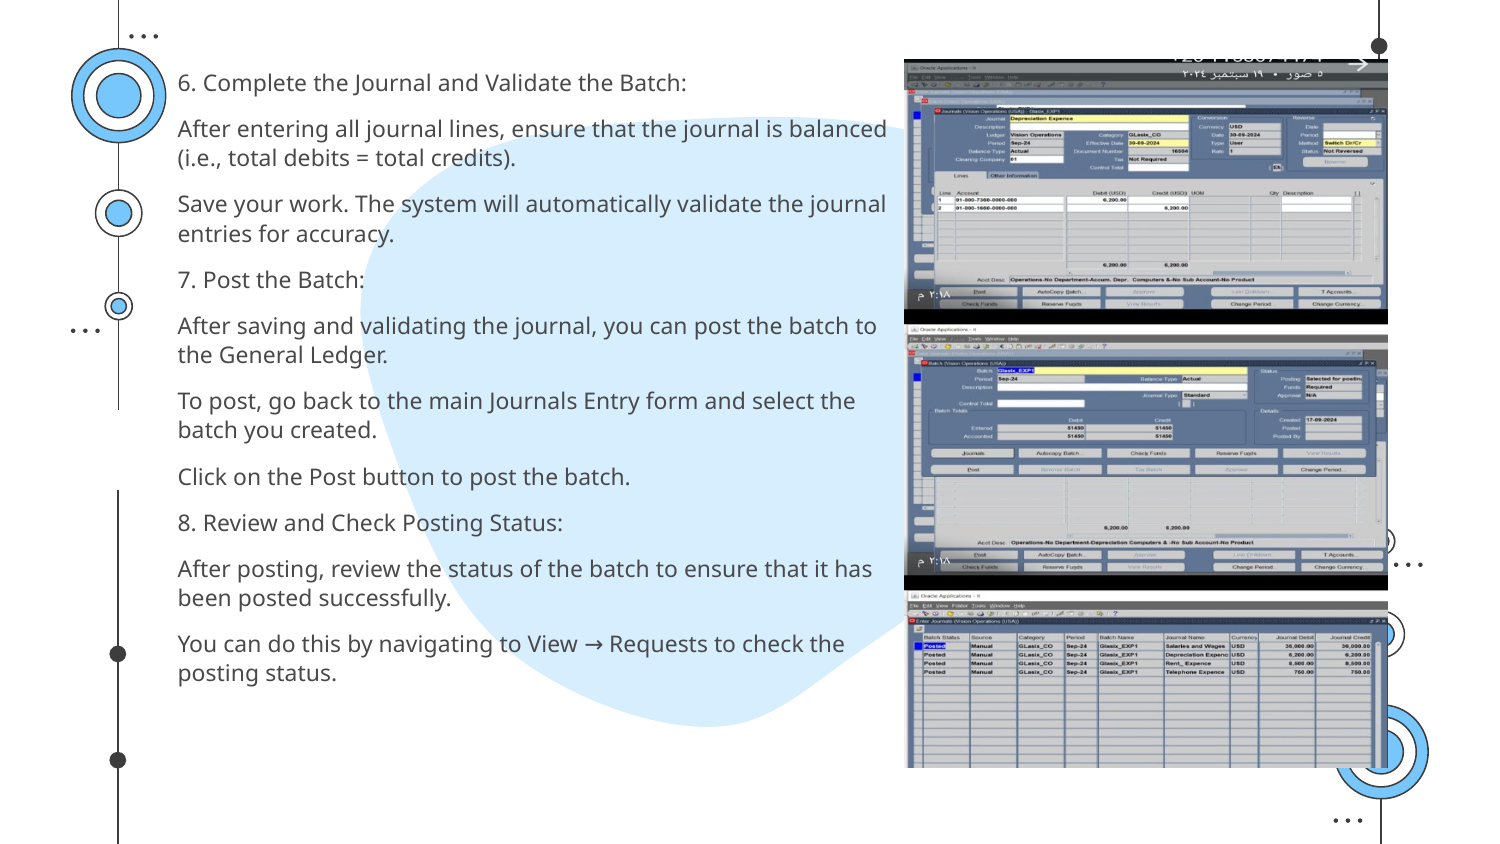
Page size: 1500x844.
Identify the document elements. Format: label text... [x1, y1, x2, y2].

picture [904, 59, 1388, 768]
text_box 6. Complete the Journal and Validate the Batch: After entering all journal lines, ensure that the journal is balanced (i.e., total debits = total credits). Save your work. The system will automatically validate the journal entries for accuracy. 7. Post the Batch: After saving and validating the journal, you can post the batch to the General Ledger. To post, go back to the main Journals Entry form and select the batch you created. Click on the Post button to post the batch. 8. Review and Check Posting Status: After posting, review the status of the batch to ensure that it has been posted successfully. You can do this by navigating to View → Requests to check the posting status. [162, 59, 902, 770]
